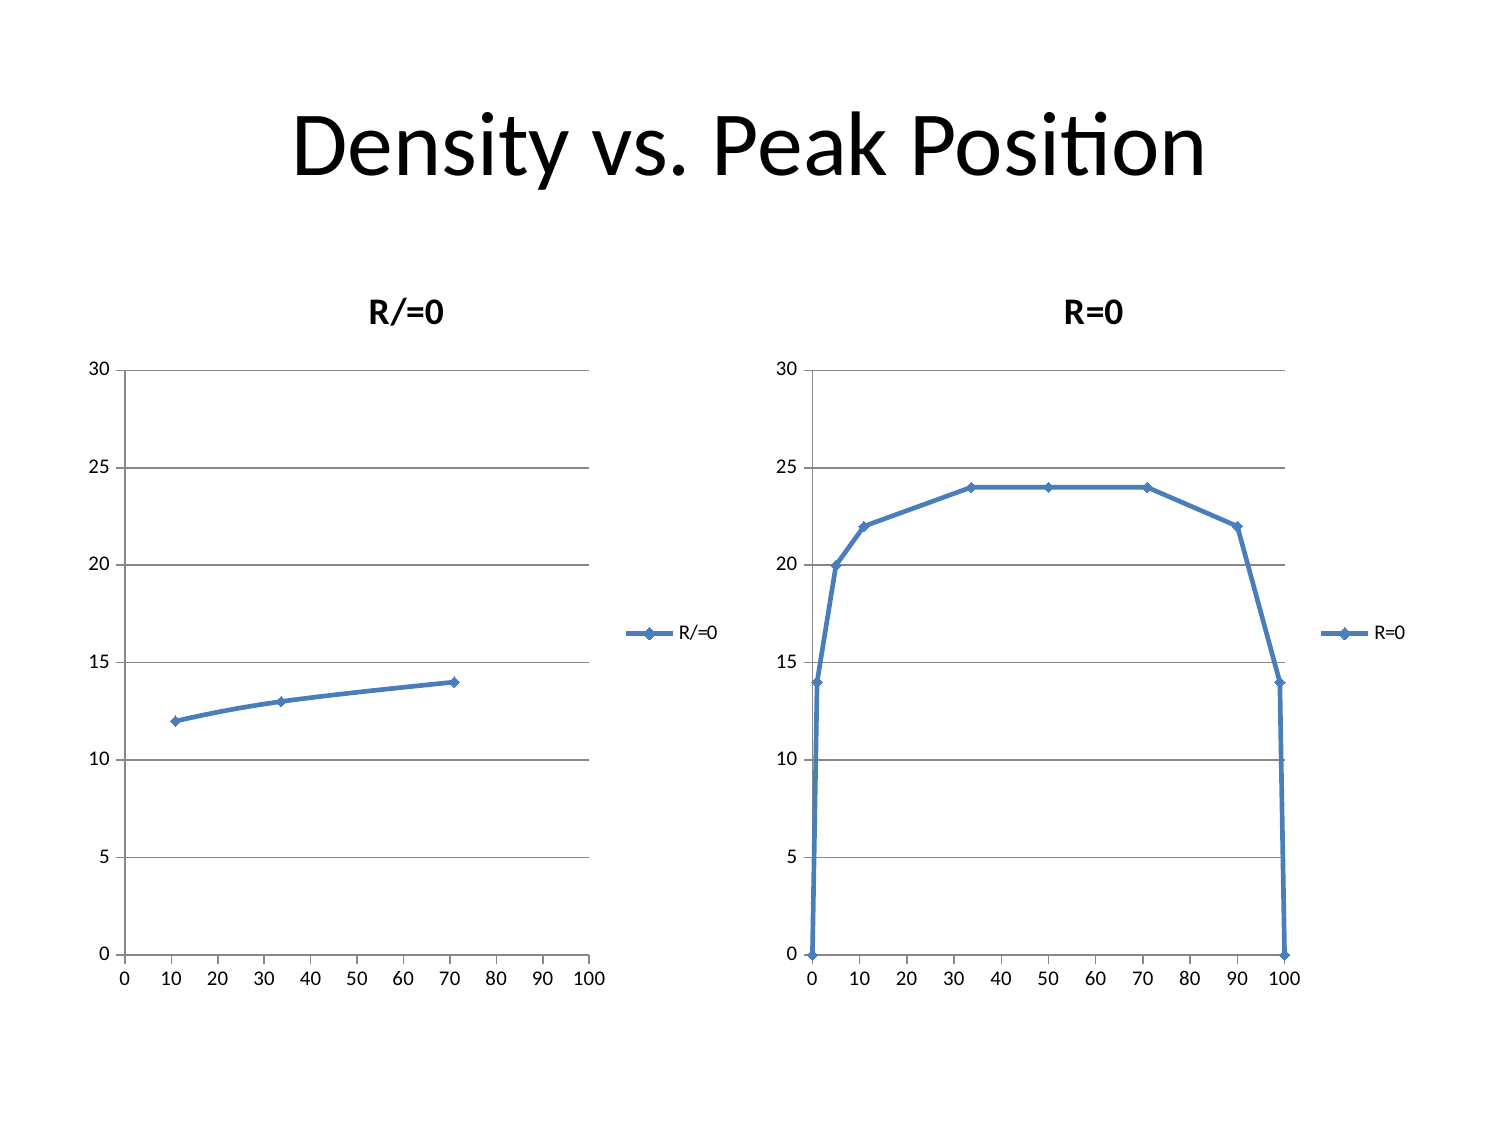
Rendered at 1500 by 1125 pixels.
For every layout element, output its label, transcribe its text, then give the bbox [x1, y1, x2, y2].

title Density vs. Peak Position [75, 45, 1425, 233]
chart [762, 262, 1426, 1006]
chart [74, 262, 738, 1006]
